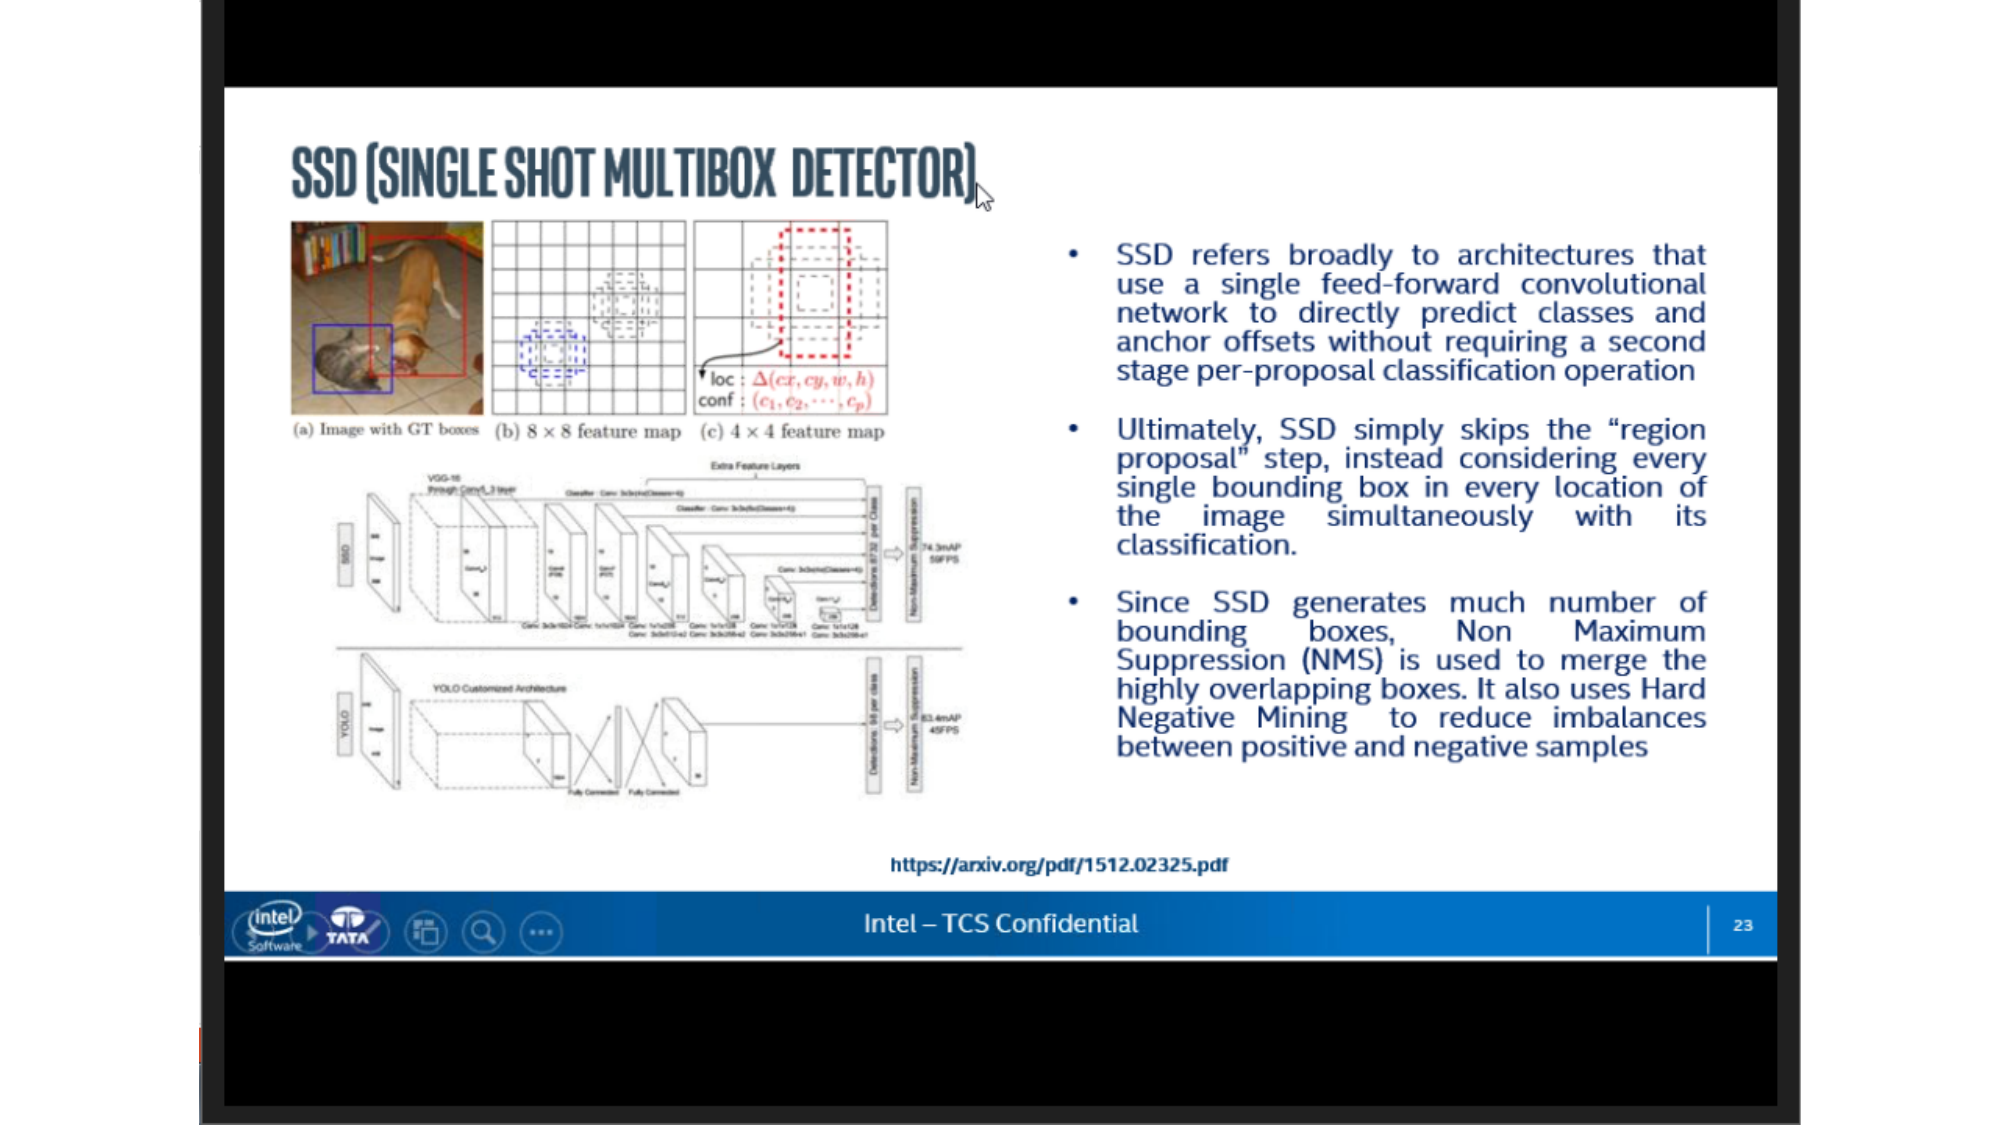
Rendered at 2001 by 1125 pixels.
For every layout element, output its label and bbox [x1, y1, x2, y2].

picture [199, 0, 1801, 1125]
